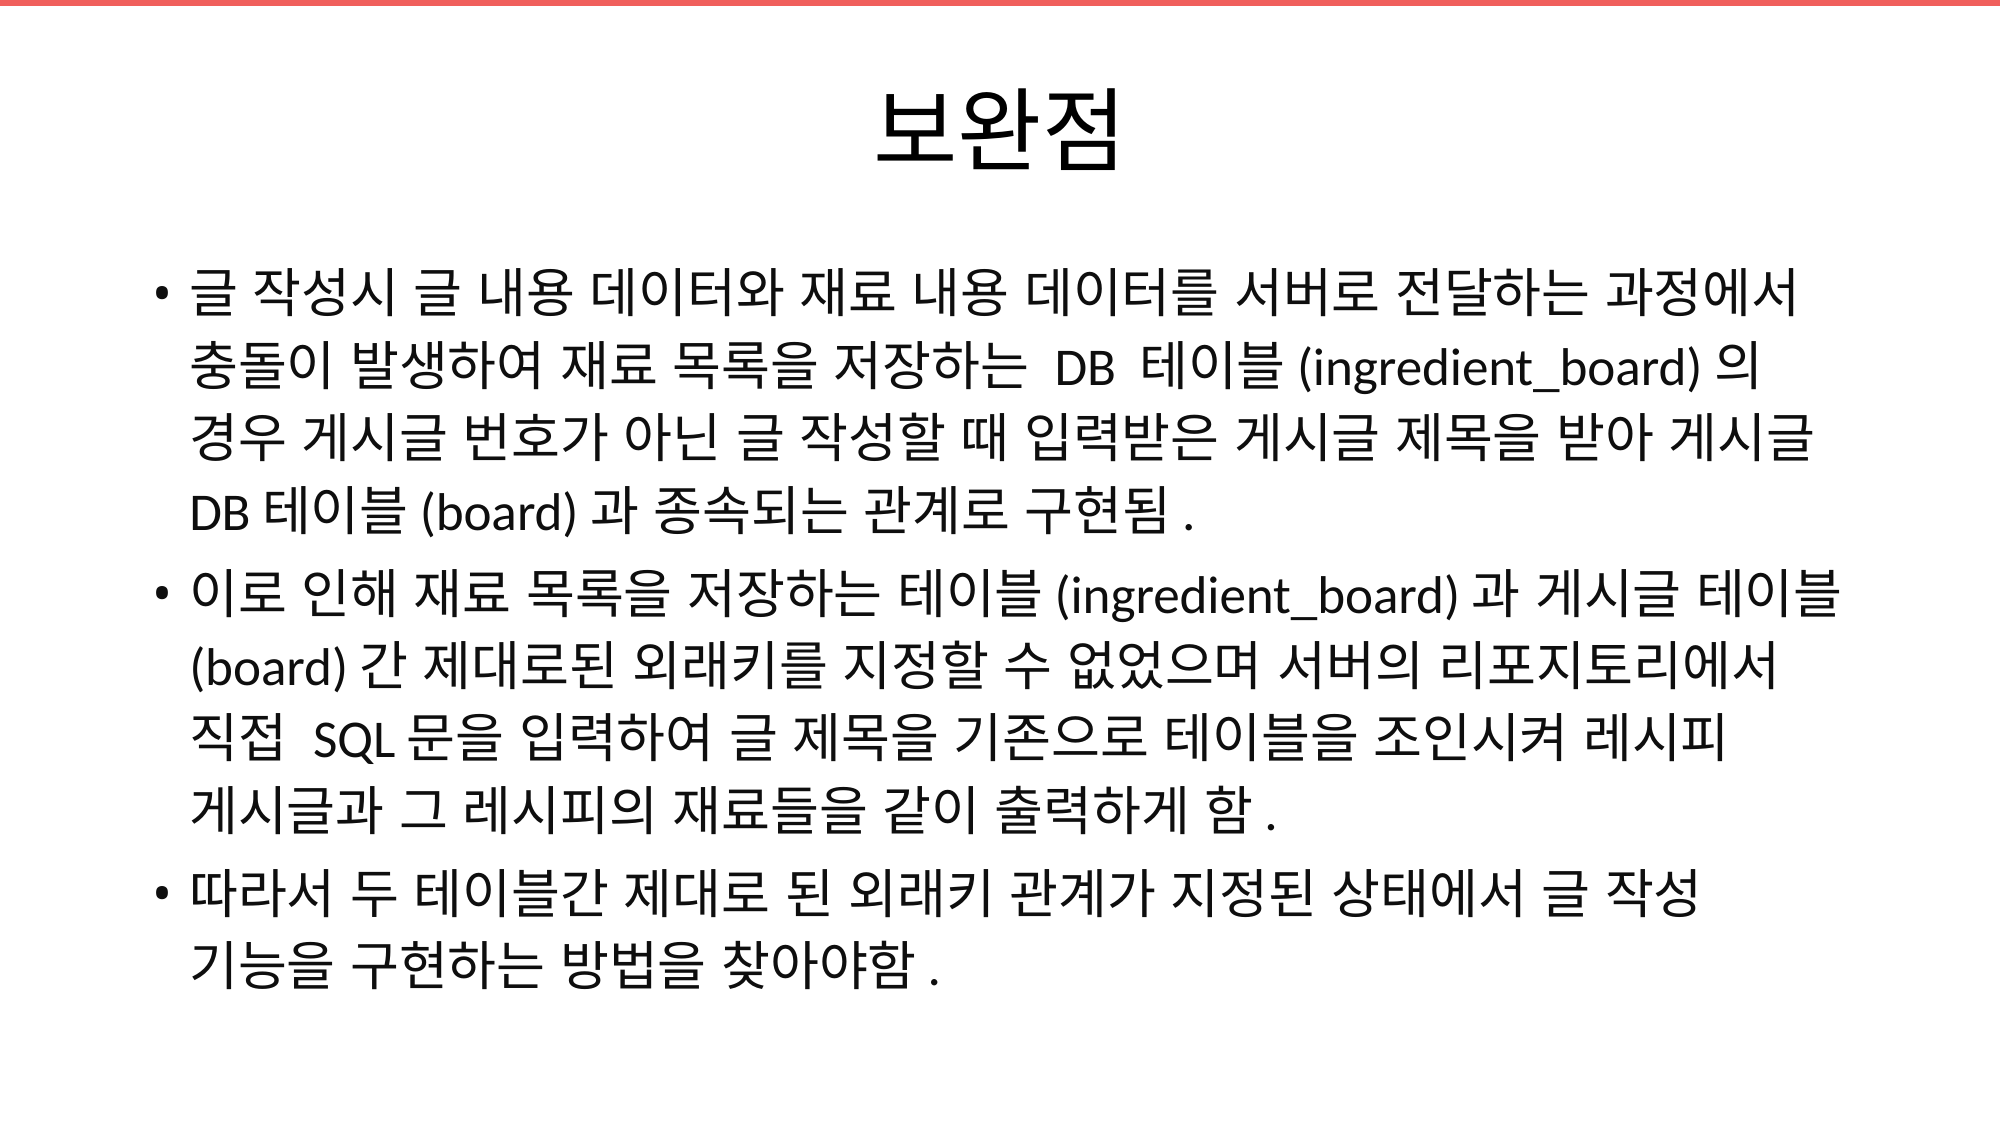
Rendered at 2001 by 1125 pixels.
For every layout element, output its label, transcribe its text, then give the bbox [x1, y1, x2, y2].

title 보완점 [137, 59, 1863, 197]
list 글 작성시 글 내용 데이터와 재료 내용 데이터를 서버로 전달하는 과정에서 충돌이 발생하여 재료 목록을 저장하는 DB 테이블(ingredient_board)의 경우 게시글 번호가 아닌 글 작성할 때 입력받은 게시글 제목을 받아 게시글 DB테이블(board)과 종속되는 관계로 구현됨. 이로 인해 재료 목록을 저장하는 테이블(ingredient_board)과 게시글 테이블(board)간 제대로된 외래키를 지정할 수 없었으며 서버의 리포지토리에서 직접 SQL문을 입력하여 글 제목을 기존으로 테이블을 조인시켜 레시피 게시글과 그 레시피의 재료들을 같이 출력하게 함. 따라서 두 테이블간 제대로 된 외래키 관계가 지정된 상태에서 글 작성 기능을 구현하는 방법을 찾아야함. [137, 243, 1863, 1014]
